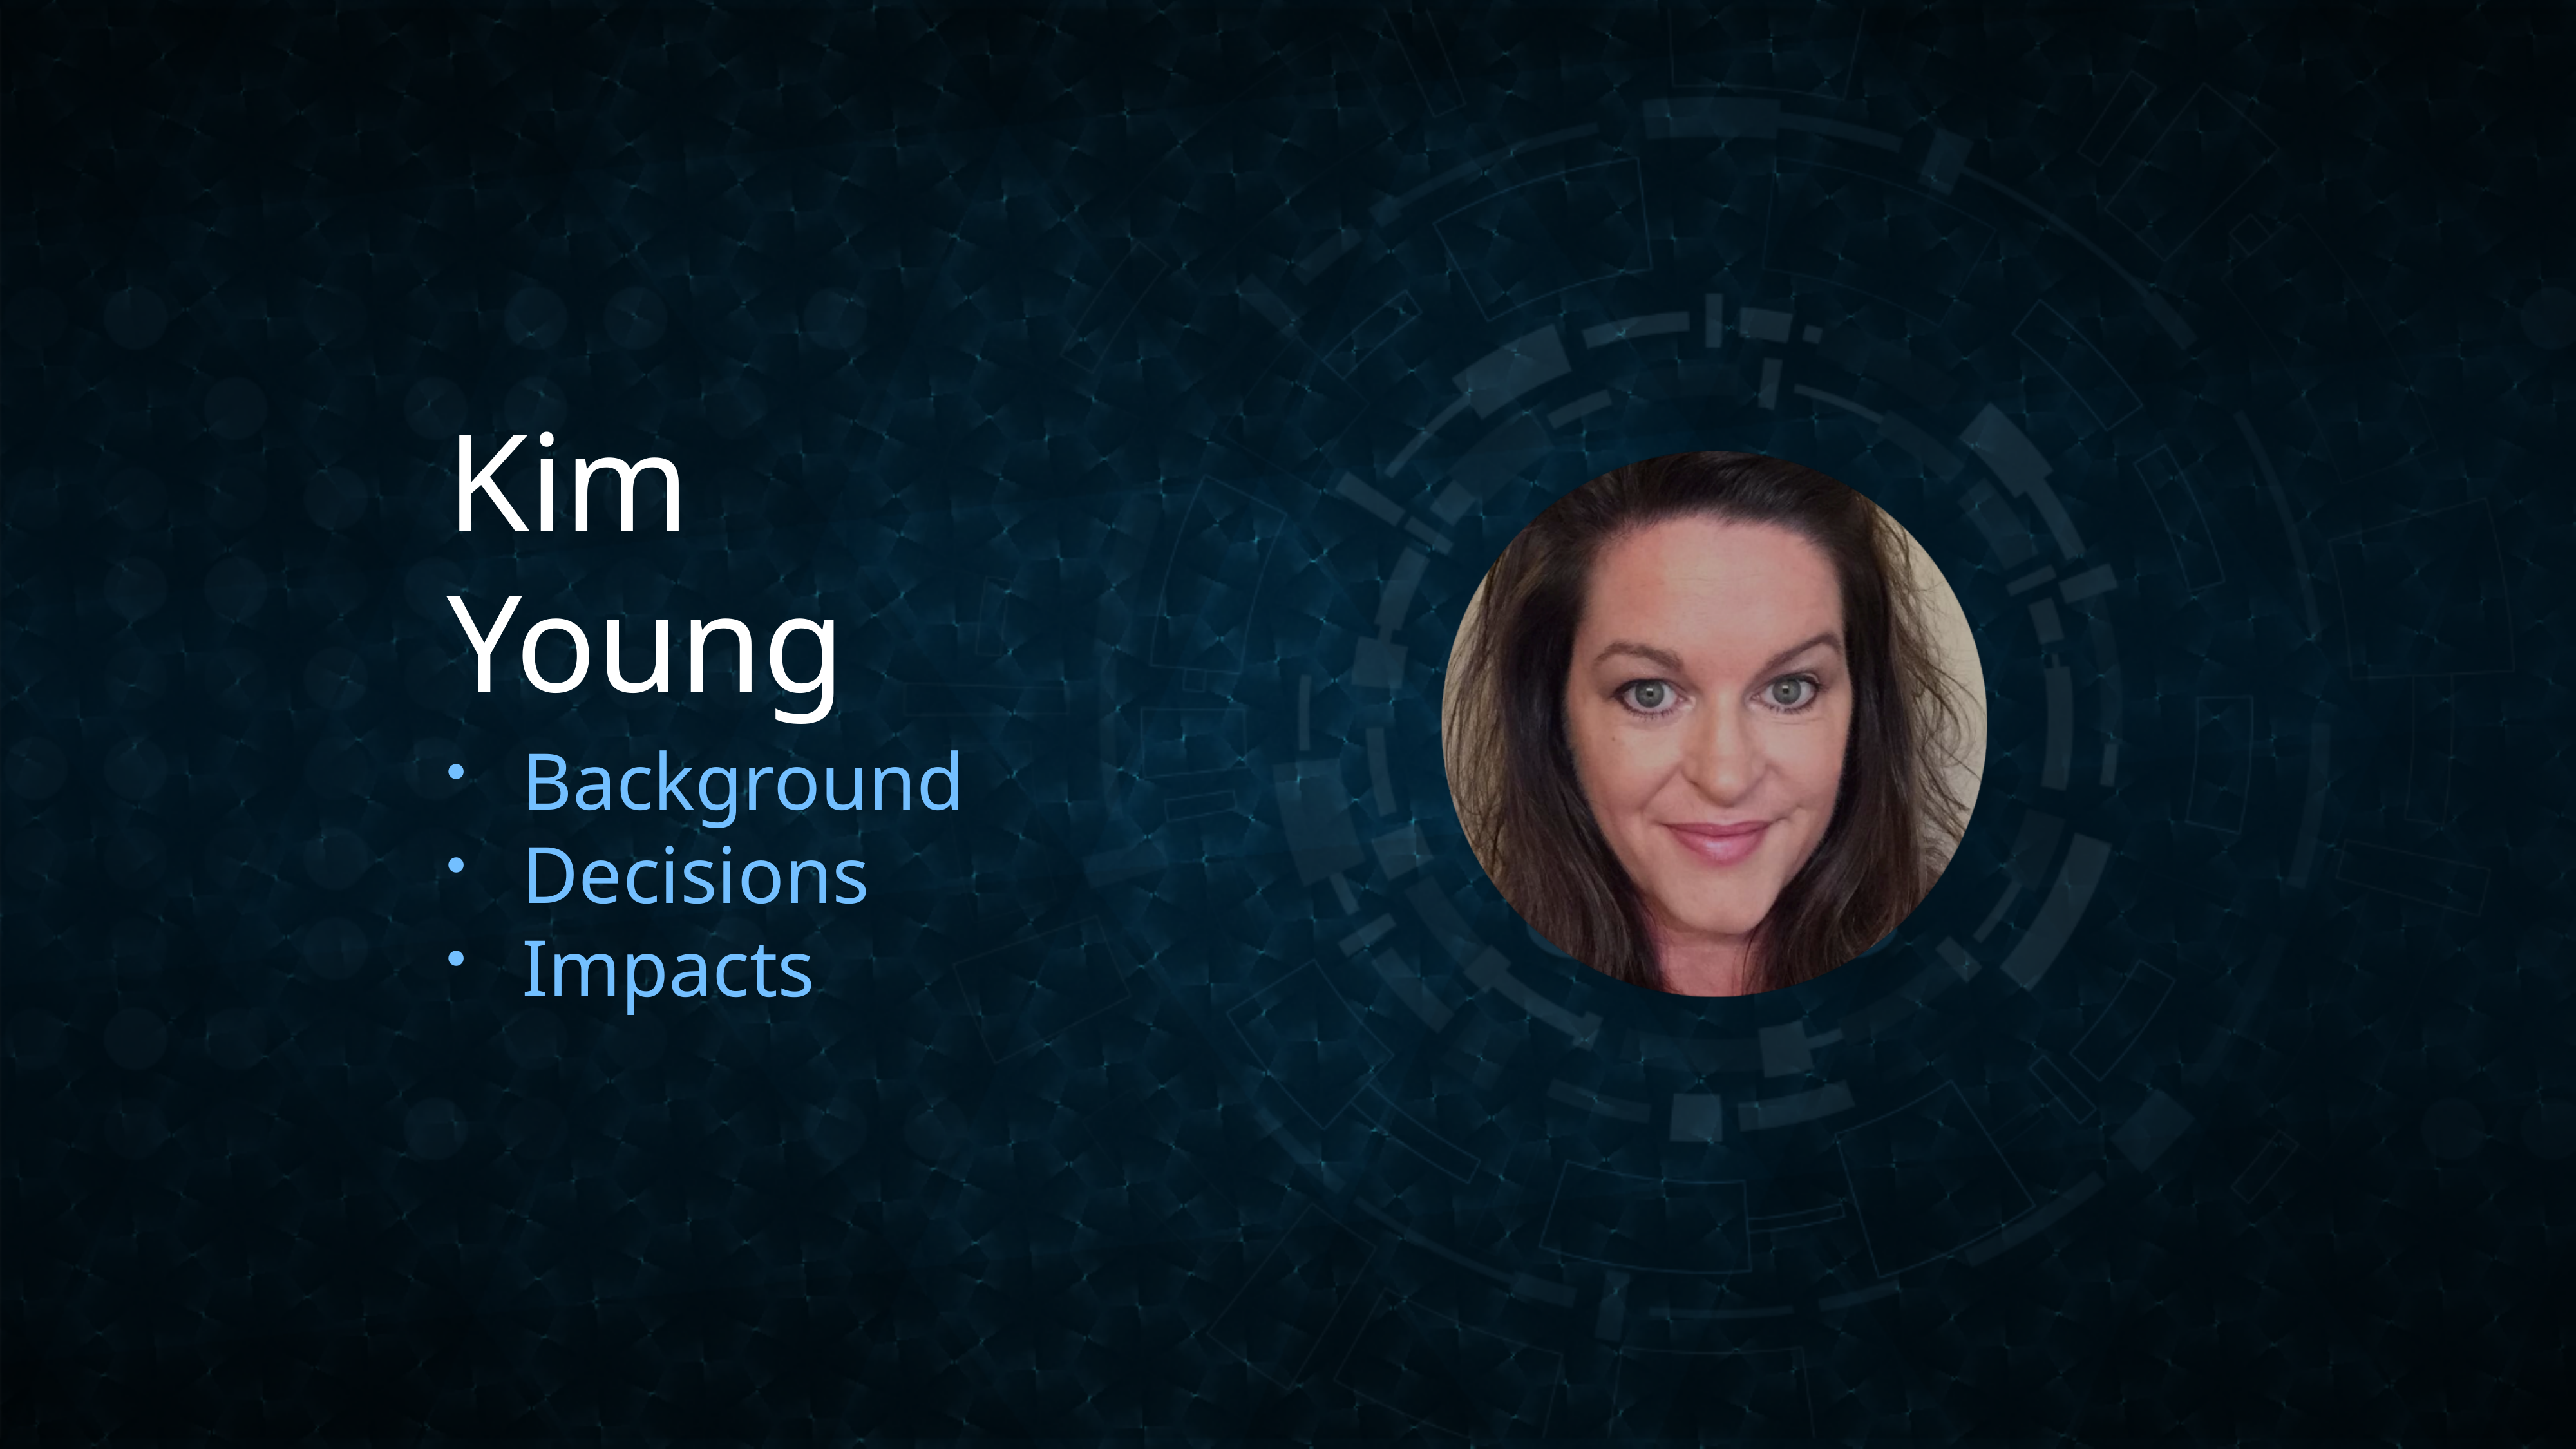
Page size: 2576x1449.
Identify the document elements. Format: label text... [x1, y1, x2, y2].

title Kim Young [439, 205, 1277, 724]
picture [0, 0, 2576, 1449]
list Background Decisions Impacts [439, 724, 1277, 1283]
